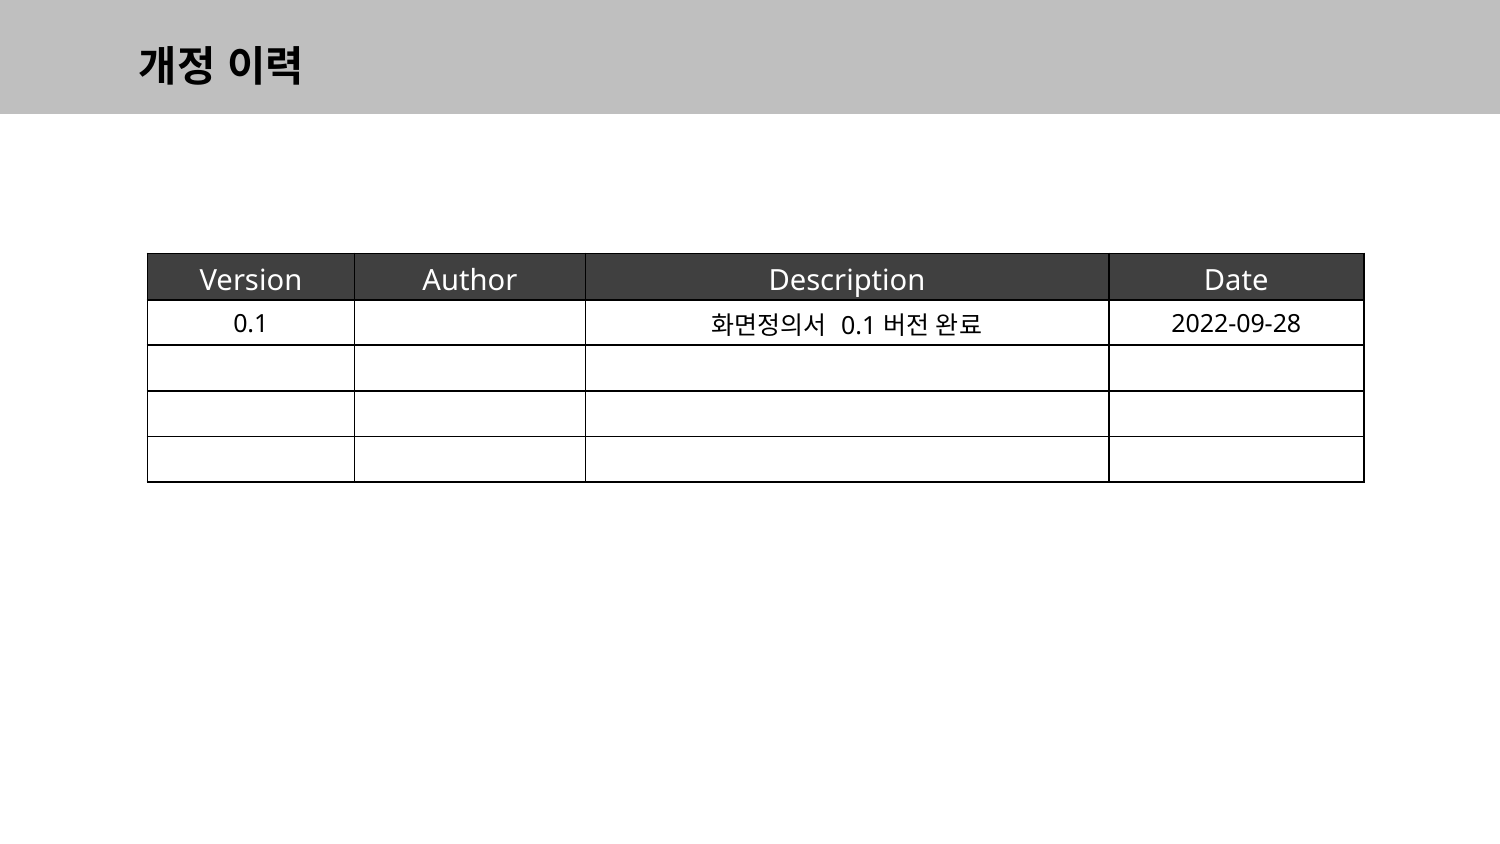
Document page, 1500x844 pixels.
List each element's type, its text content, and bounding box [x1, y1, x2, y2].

table_cell [148, 437, 354, 481]
table_cell [1110, 346, 1363, 390]
table_cell [586, 437, 1108, 481]
table_cell [1110, 392, 1363, 436]
table_cell [355, 301, 585, 344]
table_cell [586, 346, 1108, 390]
table_header Version [148, 254, 354, 299]
table_cell 화면정의서 0.1버전 완료 [586, 301, 1108, 344]
table_cell [148, 392, 354, 436]
table_cell [586, 392, 1108, 436]
table_cell [355, 392, 585, 436]
table_cell [148, 346, 354, 390]
table_header Date [1110, 254, 1363, 299]
table_cell [355, 346, 585, 390]
table_cell 0.1 [148, 301, 354, 344]
text_box 개정 이력 [123, 32, 514, 97]
table_cell [1110, 437, 1363, 481]
text_box [0, 0, 1500, 114]
table_cell [355, 437, 585, 481]
table_cell 2022-09-28 [1110, 301, 1363, 344]
table_header Description [586, 254, 1108, 299]
table_header Author [355, 254, 585, 299]
